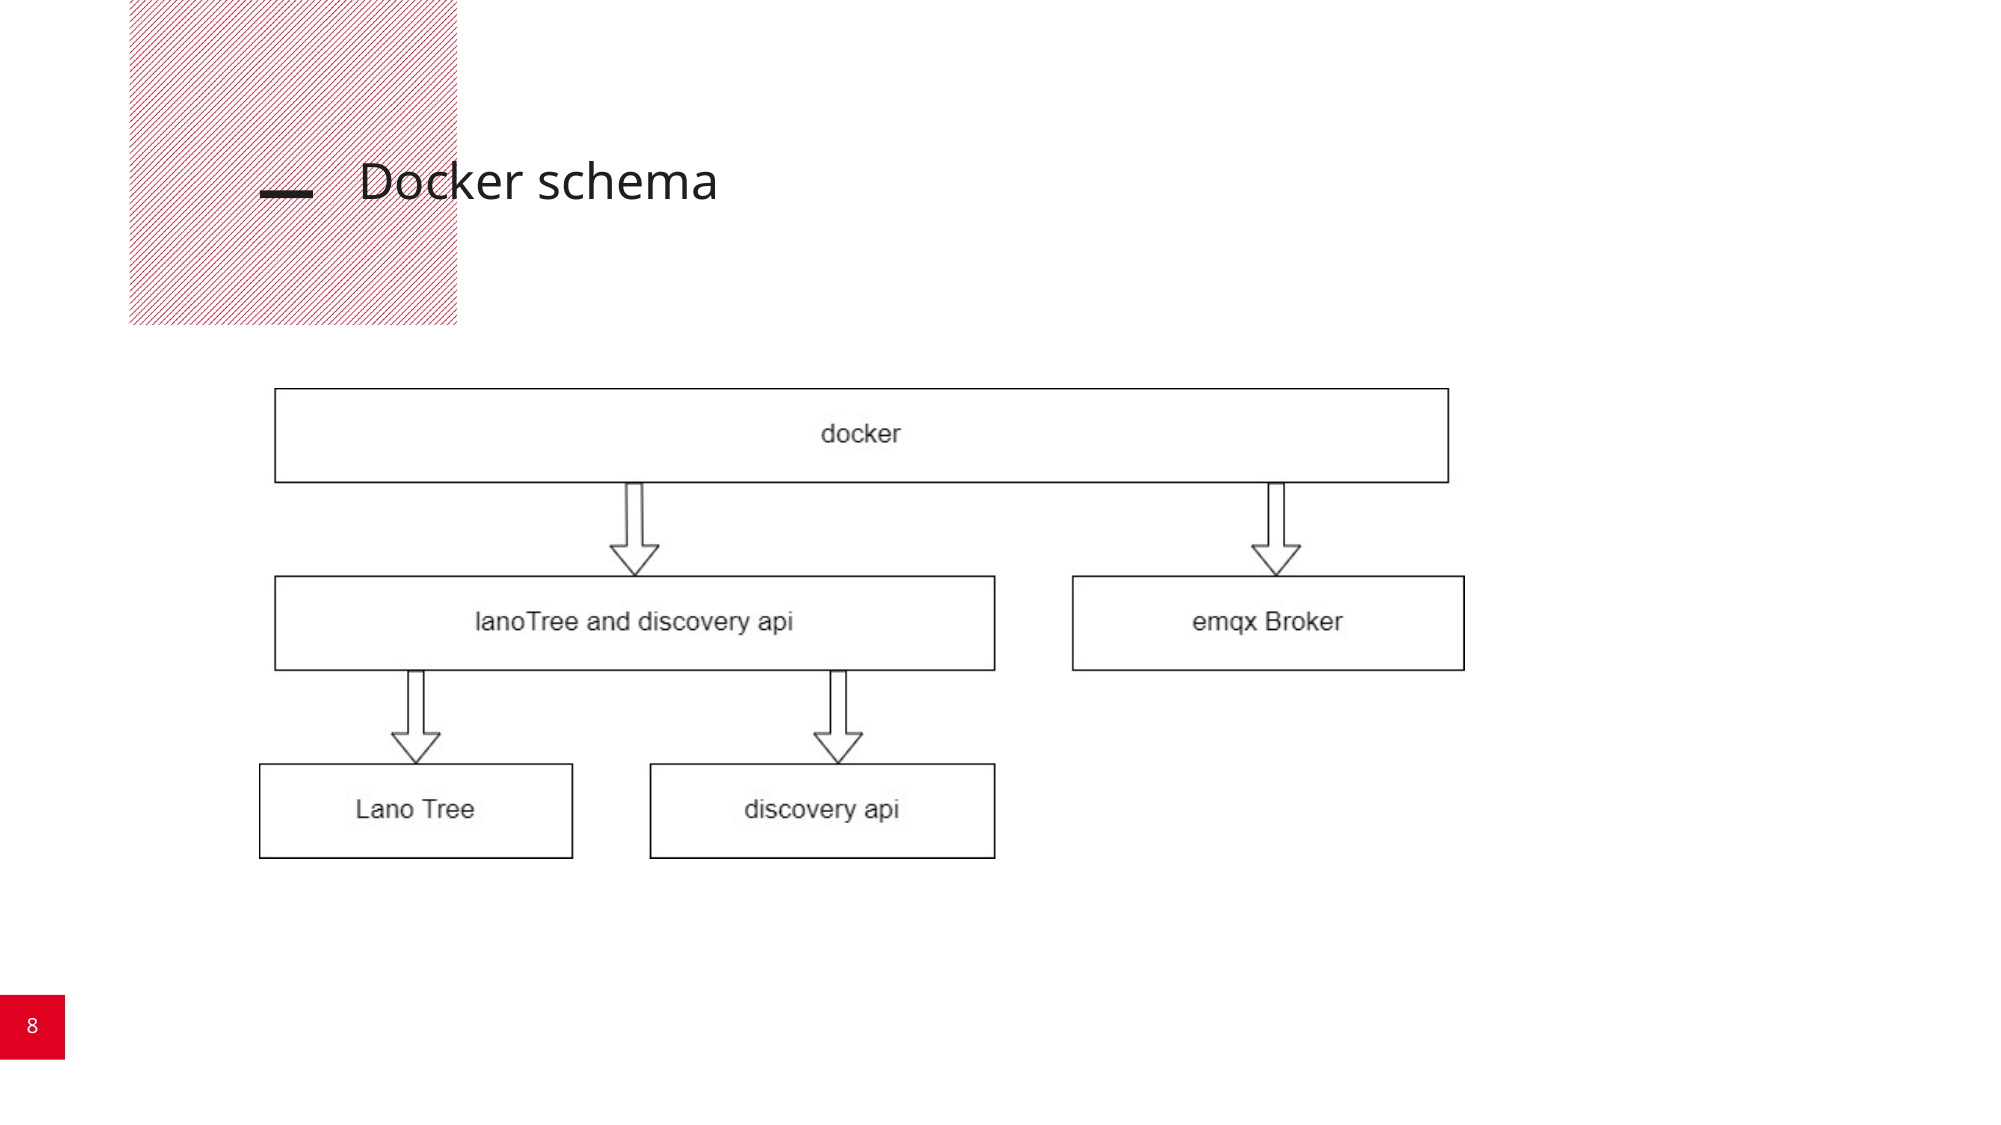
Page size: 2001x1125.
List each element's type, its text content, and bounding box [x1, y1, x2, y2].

picture [129, 0, 457, 325]
picture [259, 61, 2000, 1125]
title Docker schema [358, 138, 1105, 218]
